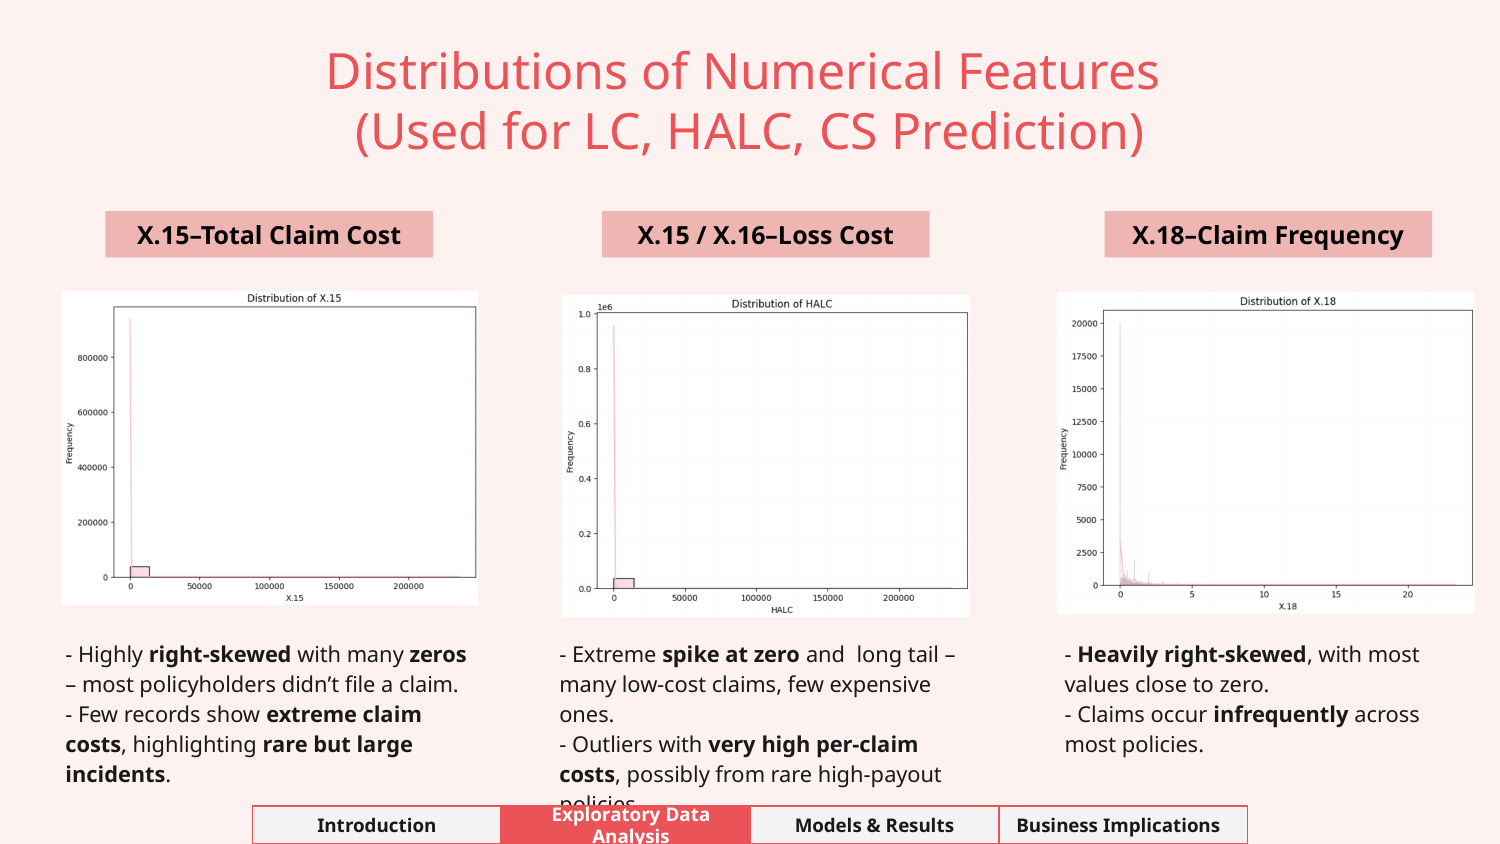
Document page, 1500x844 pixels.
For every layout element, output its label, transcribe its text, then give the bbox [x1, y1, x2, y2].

picture [562, 295, 970, 618]
picture [1056, 291, 1475, 614]
text_box X.15–Total Claim Cost [105, 211, 433, 258]
text_box Models & Results [750, 806, 998, 844]
title Distributions of Numerical Features (Used for LC, HALC, CS Prediction) [229, 33, 1271, 166]
text_box - Heavily right-skewed, with most values close to zero. - Claims occur infrequently across most policies. [1049, 628, 1488, 761]
text_box Exploratory Data Analysis [501, 806, 750, 844]
text_box - Extreme spike at zero and long tail – many low-cost claims, few expensive ones. - Outliers with very high per-claim costs, possibly from rare high-payout policies. [544, 628, 994, 761]
text_box - Highly right-skewed with many zeros – most policyholders didn’t file a claim. - Few records show extreme claim costs, highlighting rare but large incidents. [50, 628, 488, 761]
text_box X.18–Claim Frequency [1104, 211, 1433, 258]
text_box X.15 / X.16–Loss Cost [602, 211, 930, 258]
text_box Business Implications [998, 806, 1248, 844]
picture [61, 291, 478, 605]
text_box Introduction [252, 806, 501, 844]
